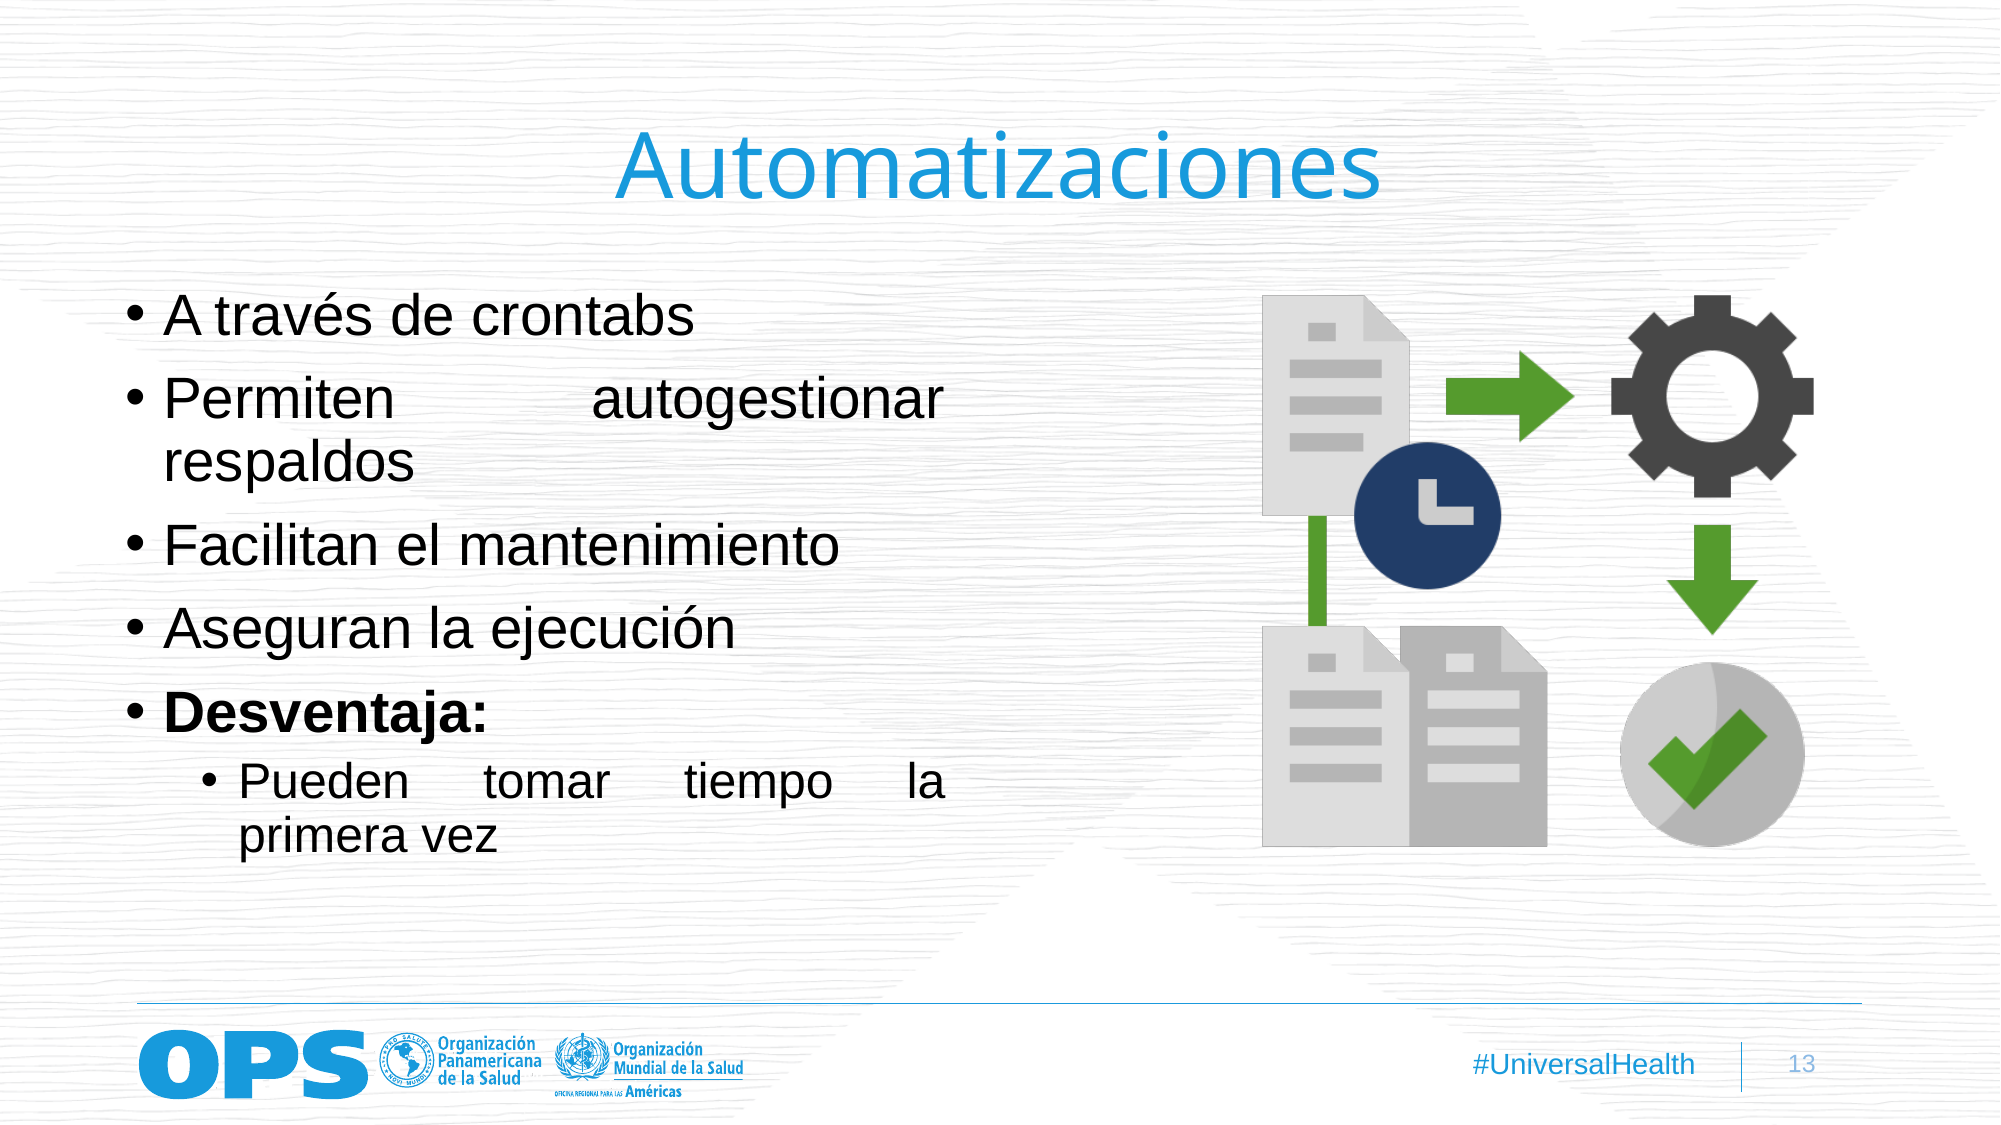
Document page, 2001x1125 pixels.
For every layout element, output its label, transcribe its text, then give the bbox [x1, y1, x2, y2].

text_box A través de crontabs Permiten autogestionar respaldos Facilitan el mantenimiento Aseguran la ejecución Desventaja: Pueden tomar tiempo la primera vez [110, 277, 961, 952]
picture [1244, 277, 1832, 865]
slide_number 13 [1741, 1032, 1863, 1093]
title Automatizaciones [137, 59, 1863, 278]
